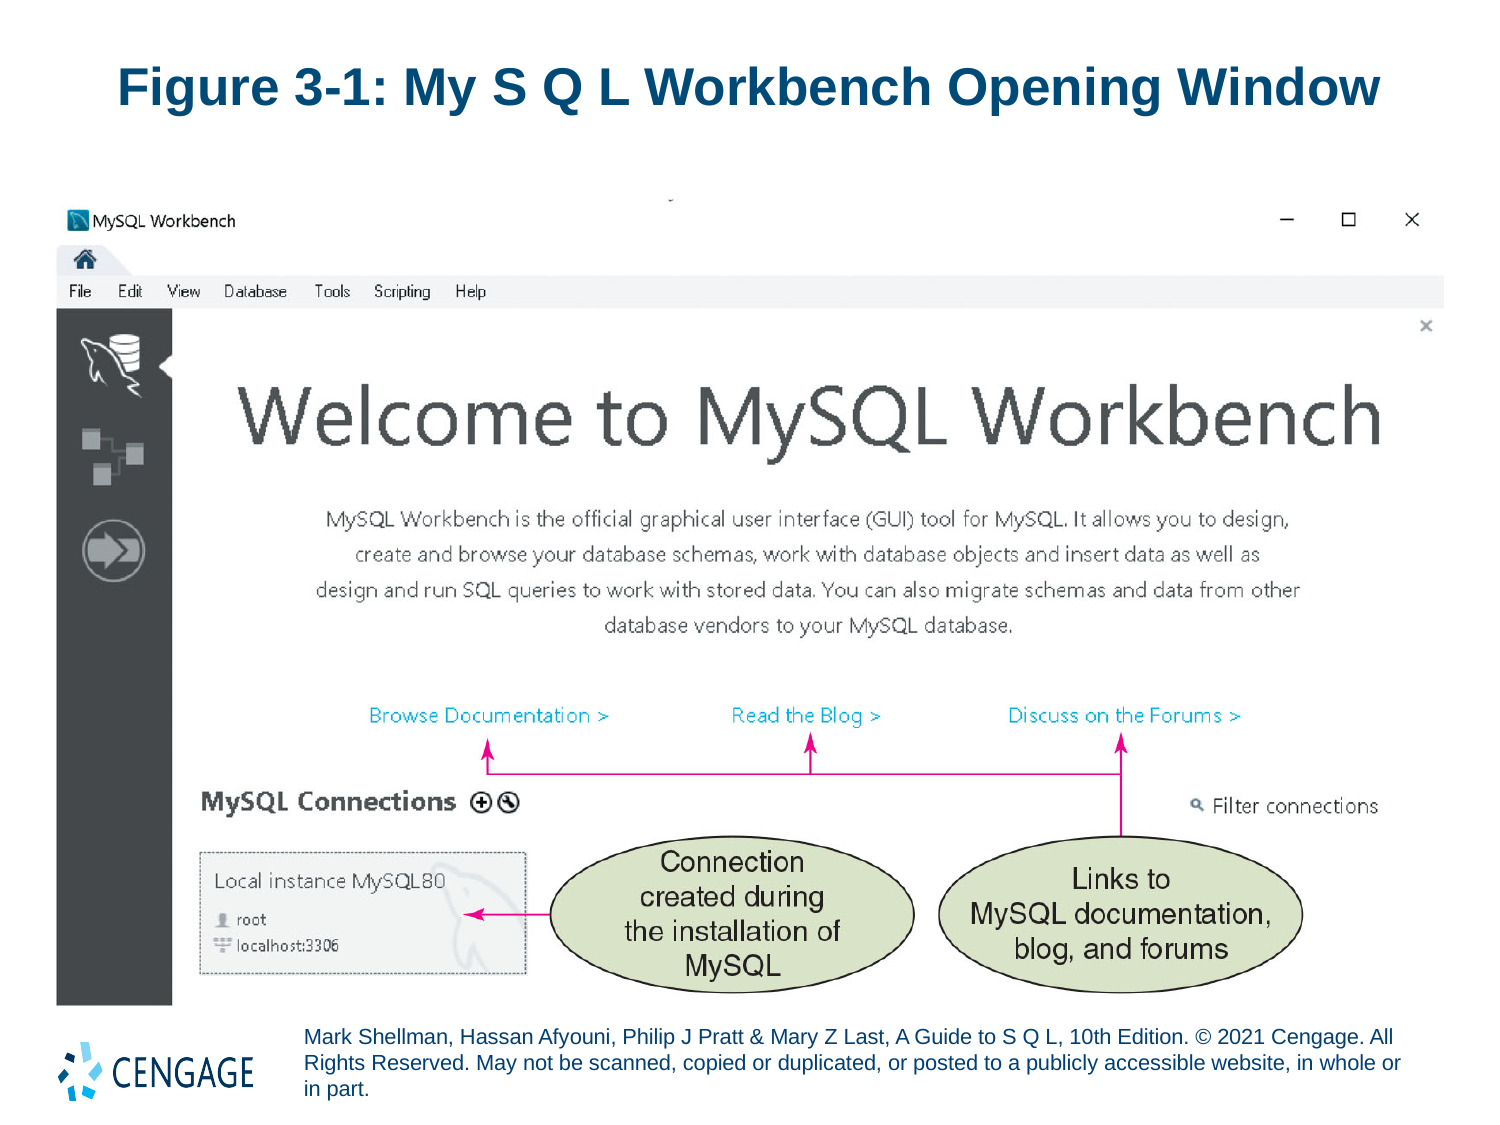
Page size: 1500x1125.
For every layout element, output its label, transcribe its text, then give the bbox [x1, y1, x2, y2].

title Figure 3-1: My S Q L Workbench Opening Window [103, 59, 1397, 171]
picture [55, 197, 1445, 1007]
picture [58, 1042, 253, 1101]
